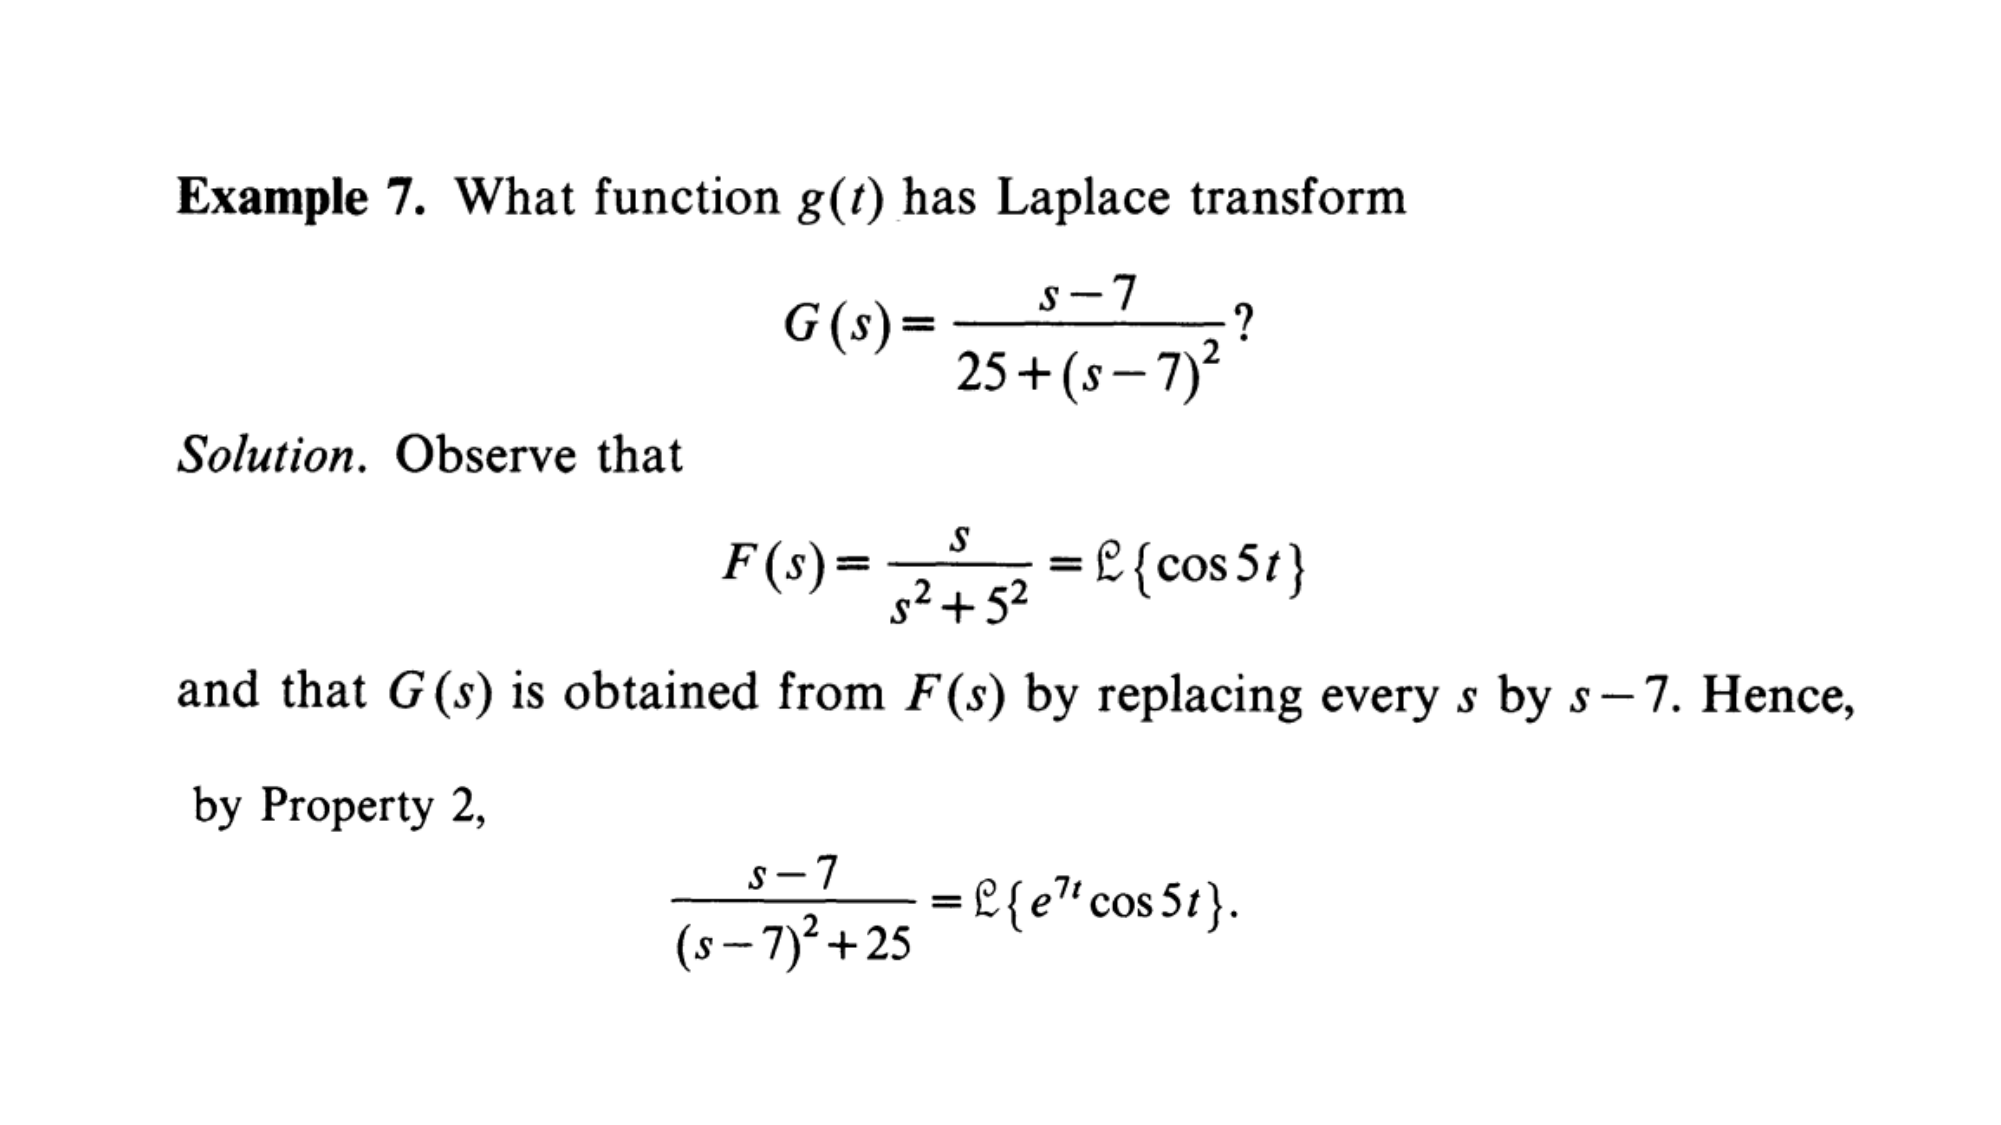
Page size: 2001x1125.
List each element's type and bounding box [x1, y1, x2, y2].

picture [164, 752, 1260, 976]
picture [135, 149, 1865, 743]
